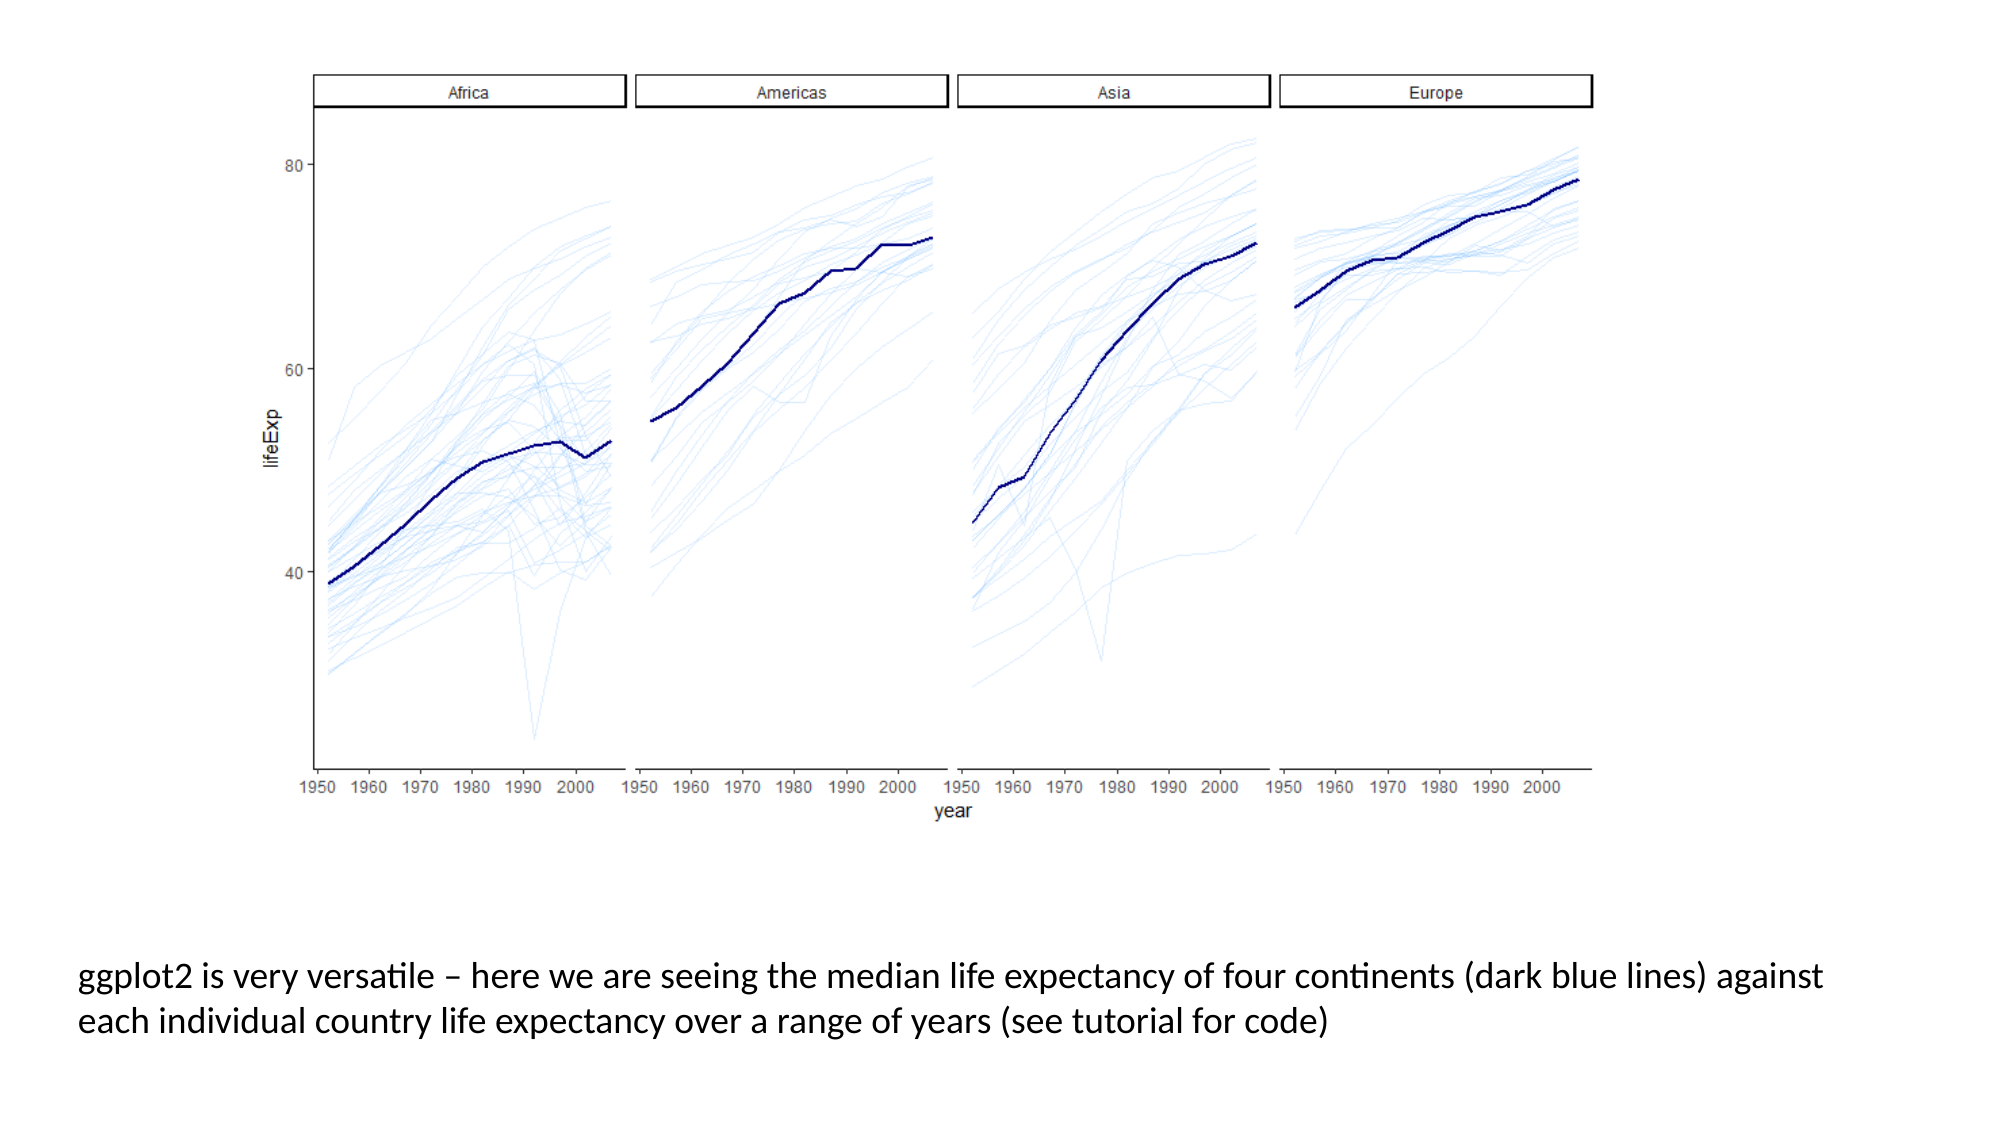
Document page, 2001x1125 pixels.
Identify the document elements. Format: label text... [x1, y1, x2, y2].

text_box ggplot2 is very versatile – here we are seeing the median life expectancy of four continents (dark blue lines) against each individual country life expectancy over a range of years (see tutorial for code) [63, 943, 1875, 1049]
picture [251, 65, 1603, 831]
